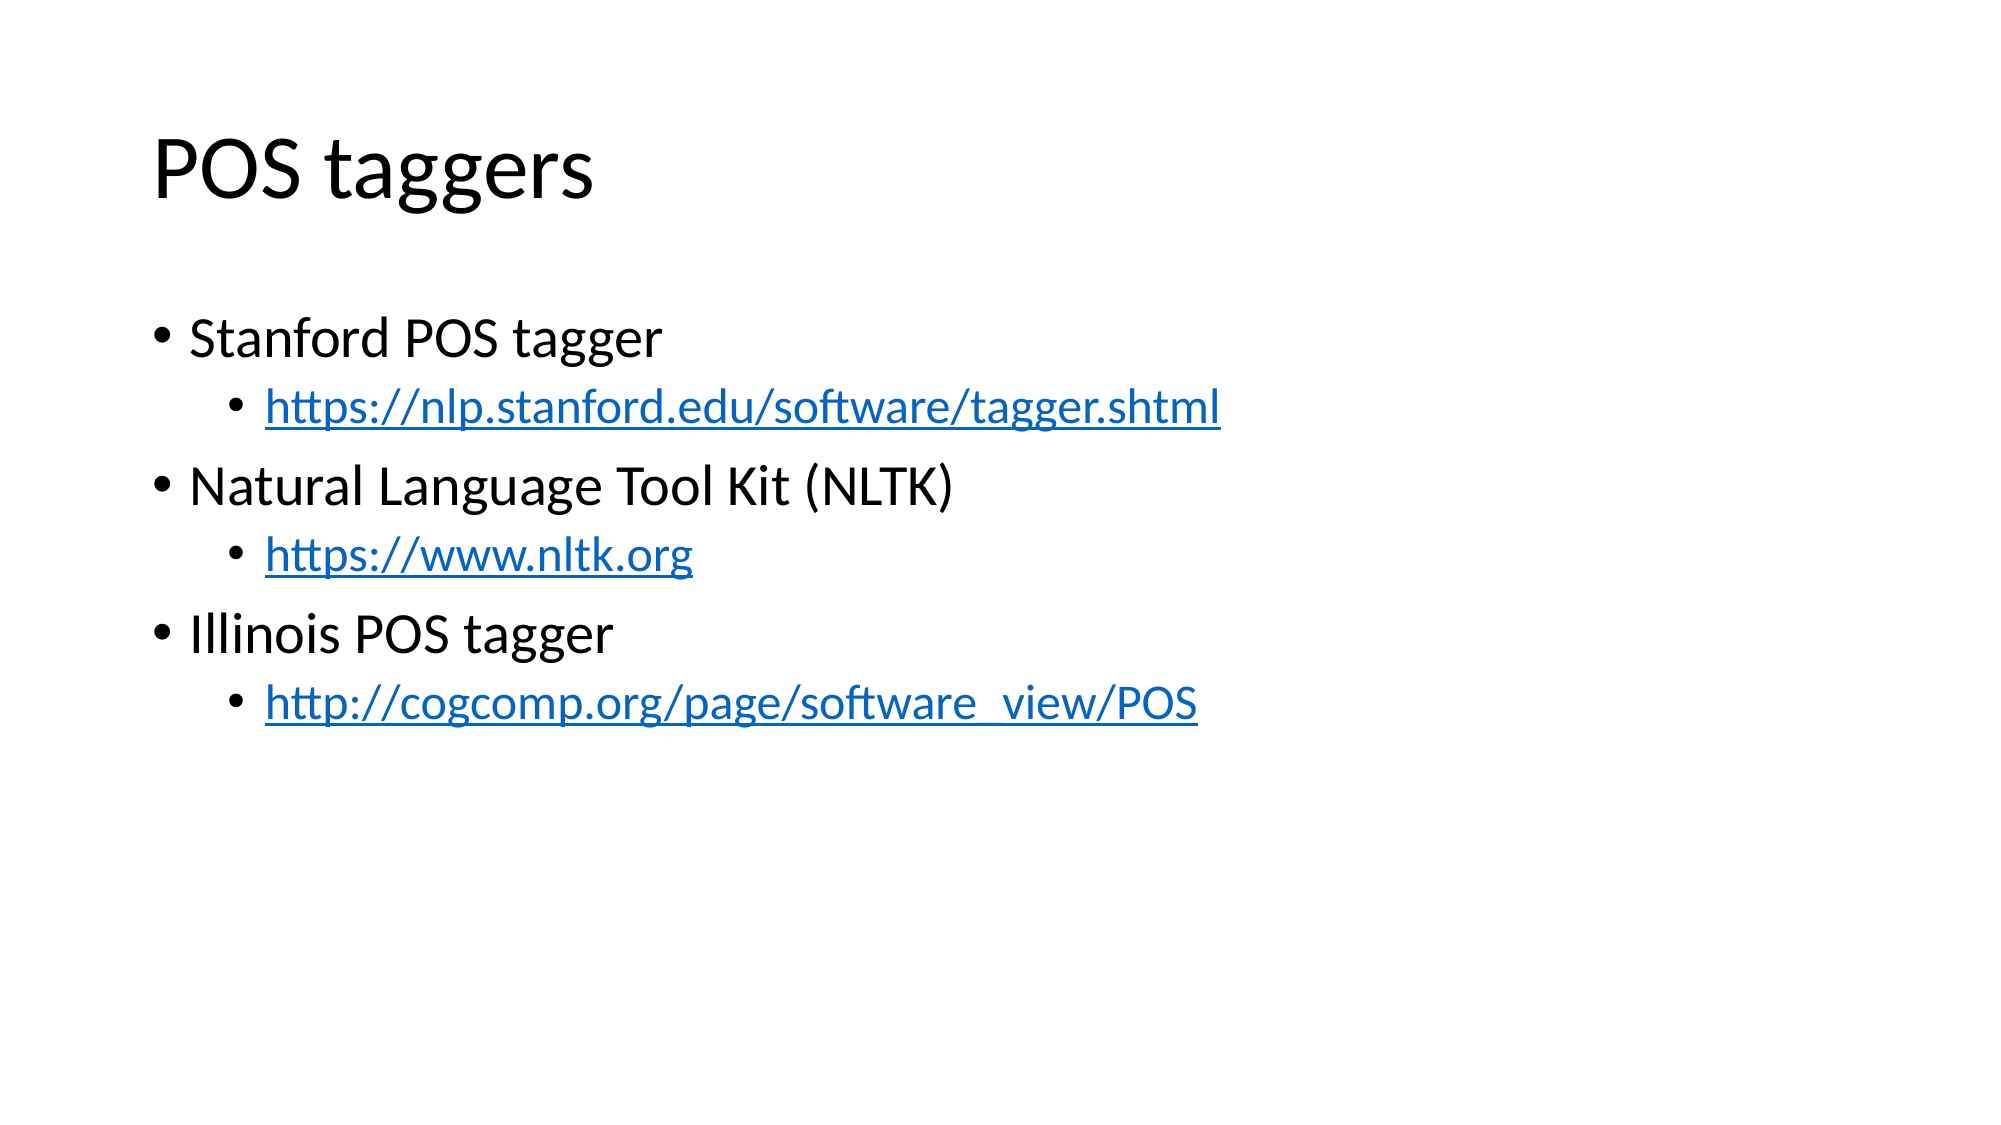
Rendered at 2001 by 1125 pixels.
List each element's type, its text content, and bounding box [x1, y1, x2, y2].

list Stanford POS tagger https://nlp.stanford.edu/software/tagger.shtml Natural Language Tool Kit (NLTK) https://www.nltk.org Illinois POS tagger http://cogcomp.org/page/software_view/POS [137, 299, 1863, 1014]
title POS taggers [137, 59, 1863, 278]
